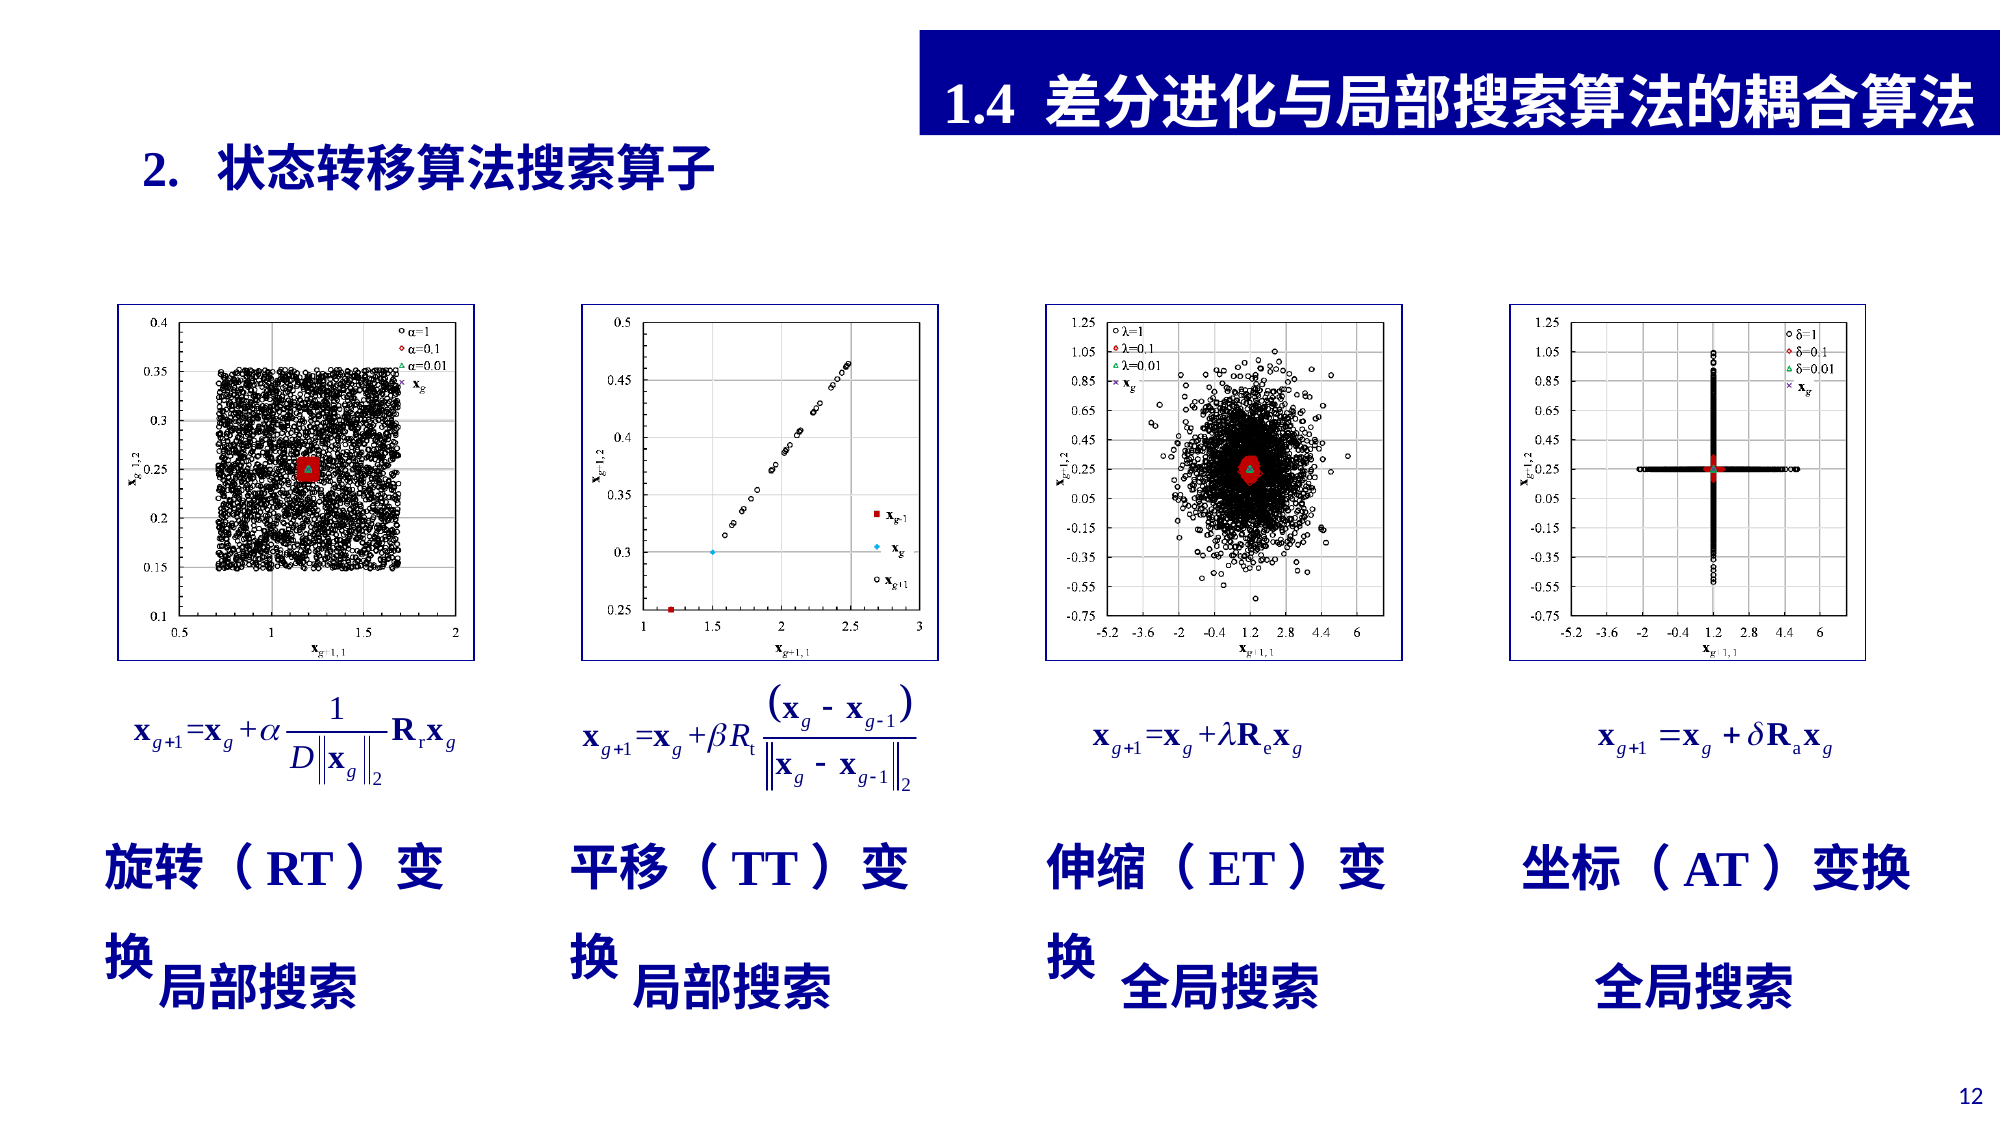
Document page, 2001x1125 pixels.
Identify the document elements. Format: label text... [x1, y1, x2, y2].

text_box 旋转（RT）变换 [104, 805, 485, 986]
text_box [130, 688, 462, 791]
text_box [1594, 714, 1839, 765]
picture [1510, 305, 1865, 660]
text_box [1089, 714, 1308, 765]
picture [1046, 305, 1401, 660]
slide_number 12 [1940, 1064, 1999, 1125]
picture [582, 305, 938, 660]
text_box 平移（TT）变换 [569, 805, 950, 986]
text_box 伸缩（ET）变换 [1046, 805, 1427, 986]
text_box 局部搜索 [158, 925, 366, 1016]
text_box 全局搜索 [1594, 925, 1802, 1016]
text_box 2. 状态转移算法搜索算子 [142, 105, 1130, 196]
picture [118, 305, 474, 660]
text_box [579, 681, 921, 797]
text_box 全局搜索 [1120, 925, 1328, 1016]
text_box 1.4 差分进化与局部搜索算法的耦合算法 [919, 30, 2000, 136]
text_box 坐标（AT）变换 [1521, 806, 1927, 896]
text_box 局部搜索 [632, 925, 840, 1016]
